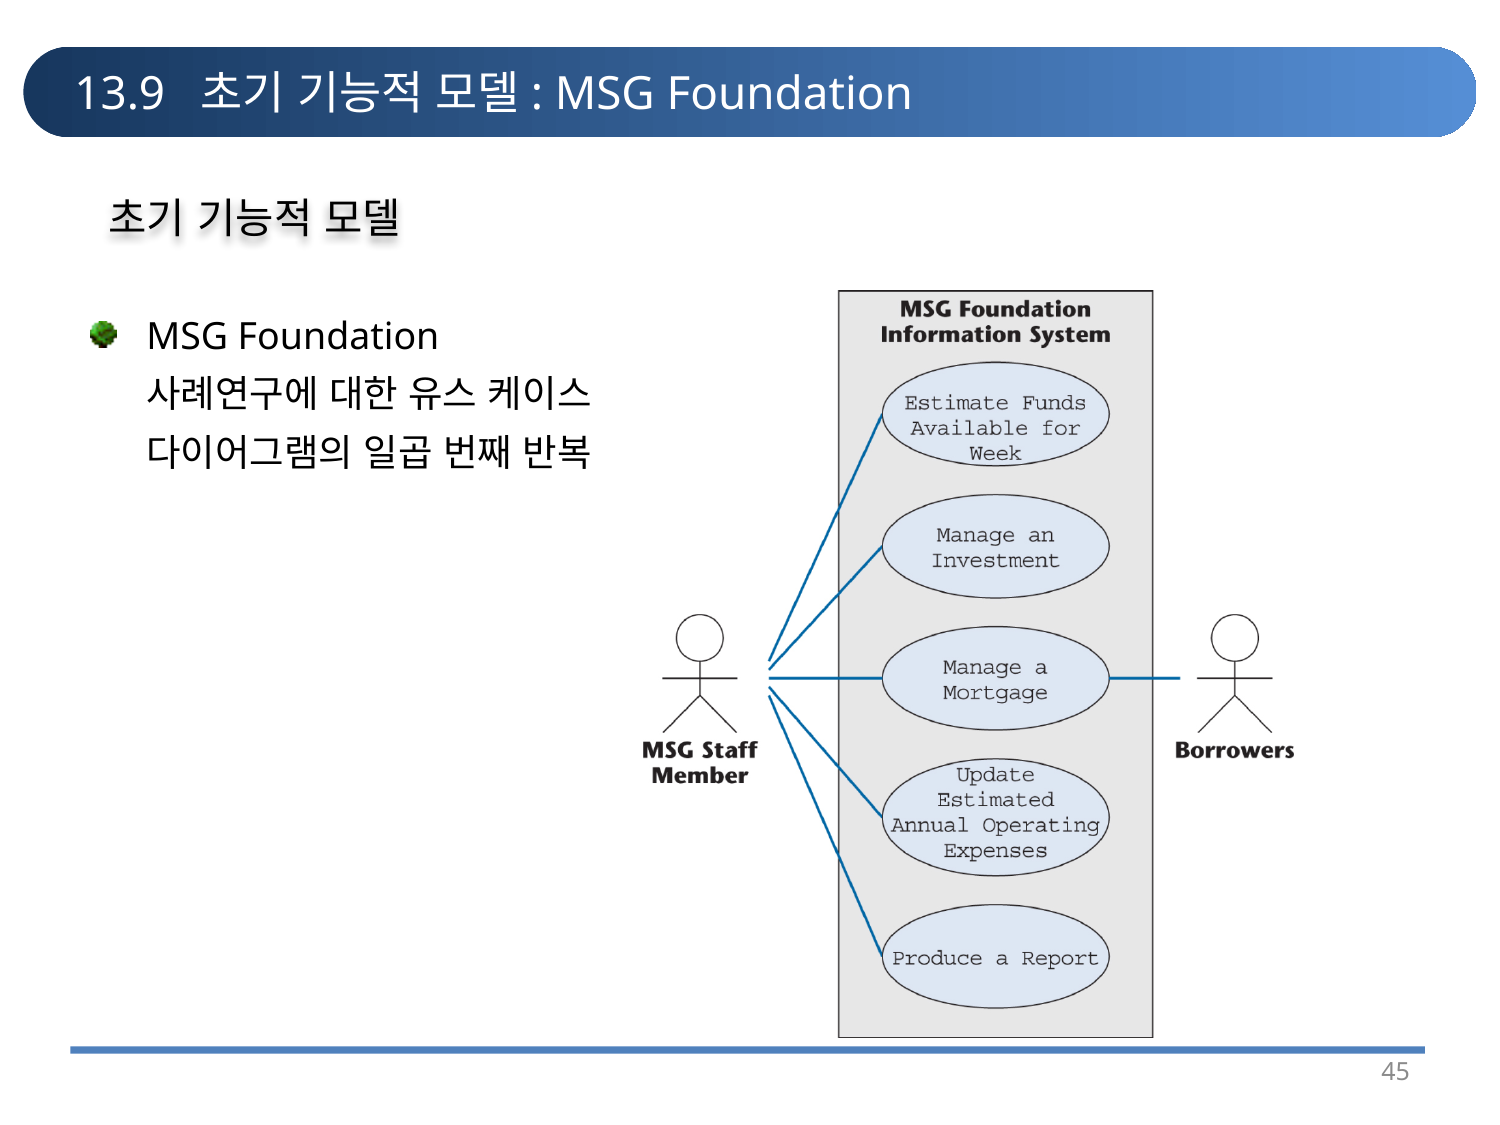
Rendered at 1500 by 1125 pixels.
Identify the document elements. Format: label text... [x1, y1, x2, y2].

list 초기 기능적 모델 [60, 180, 450, 255]
picture [643, 290, 1294, 1039]
picture [90, 321, 117, 348]
slide_number 45 [1074, 1042, 1425, 1103]
list MSG Foundation 사례연구에 대한 유스 케이스 다이어그램의 일곱 번째 반복 [75, 290, 621, 1005]
title 13.9 초기 기능적 모델: MSG Foundation [59, 56, 1410, 126]
